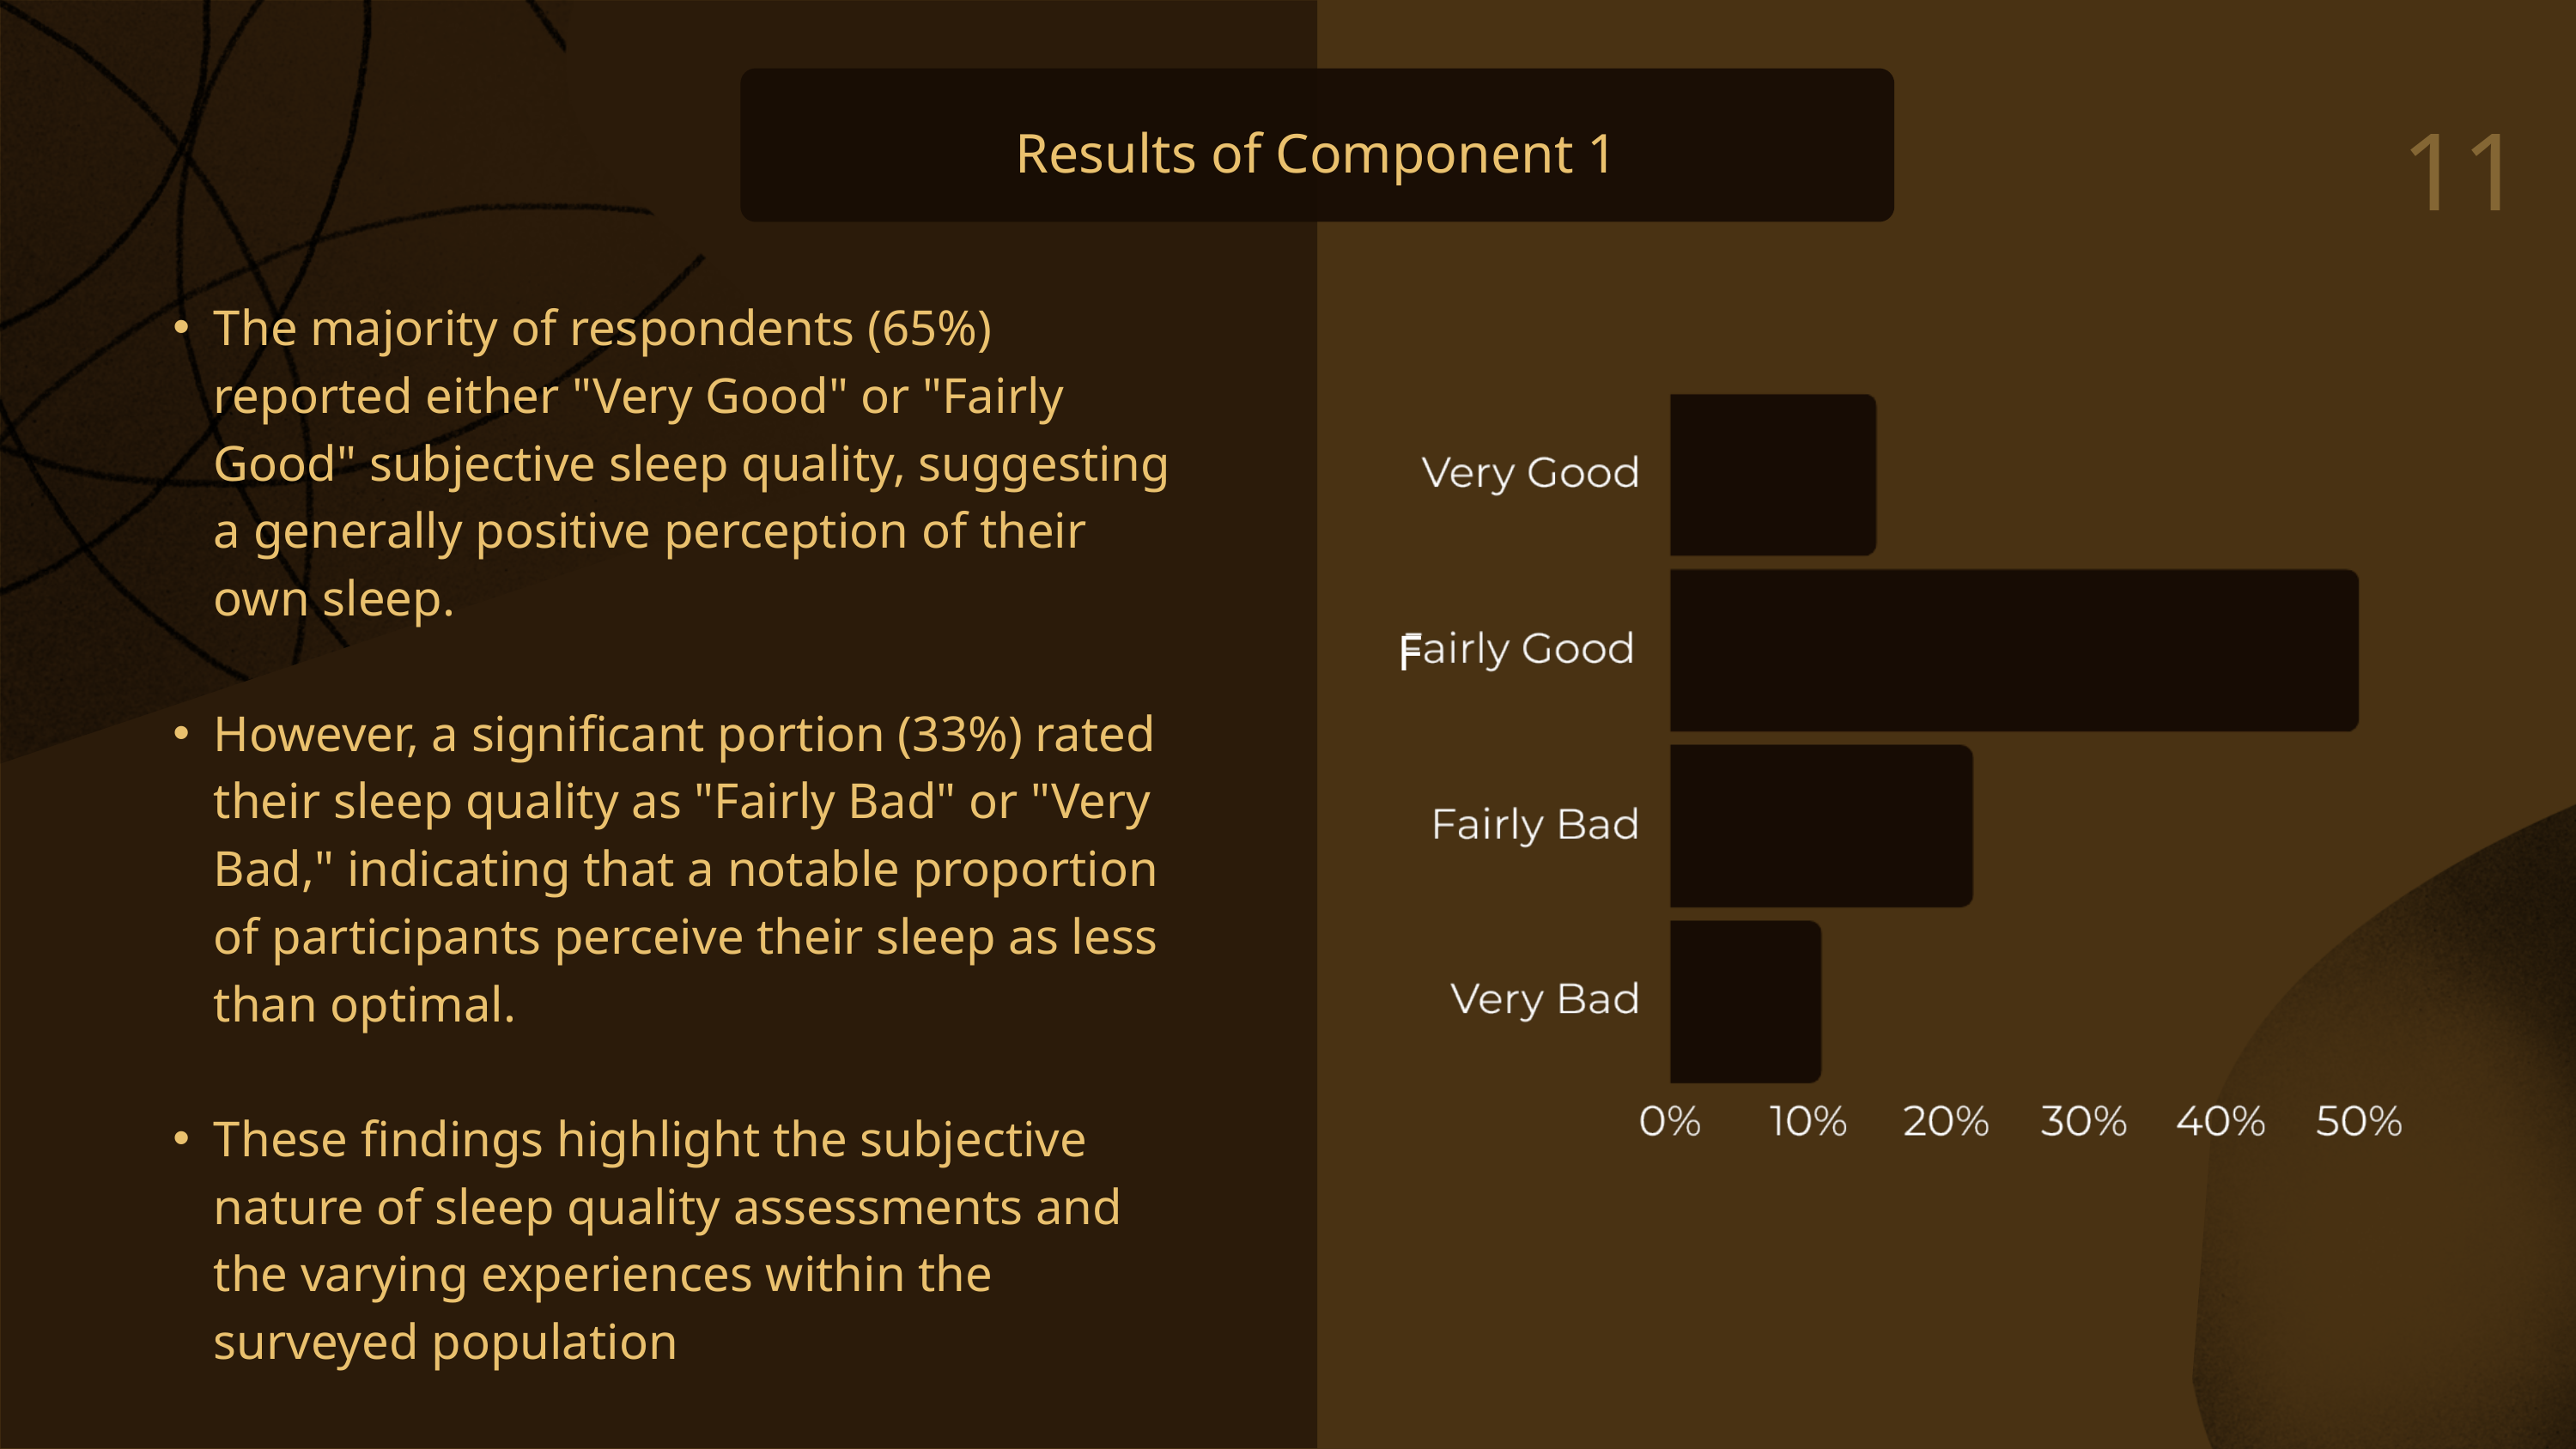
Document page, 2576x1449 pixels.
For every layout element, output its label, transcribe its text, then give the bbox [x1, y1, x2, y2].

text_box [2186, 372, 2576, 1449]
text_box 11 [2140, 17, 2524, 233]
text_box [0, 0, 1318, 1449]
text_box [673, 68, 1962, 222]
picture [1305, 294, 2505, 1238]
